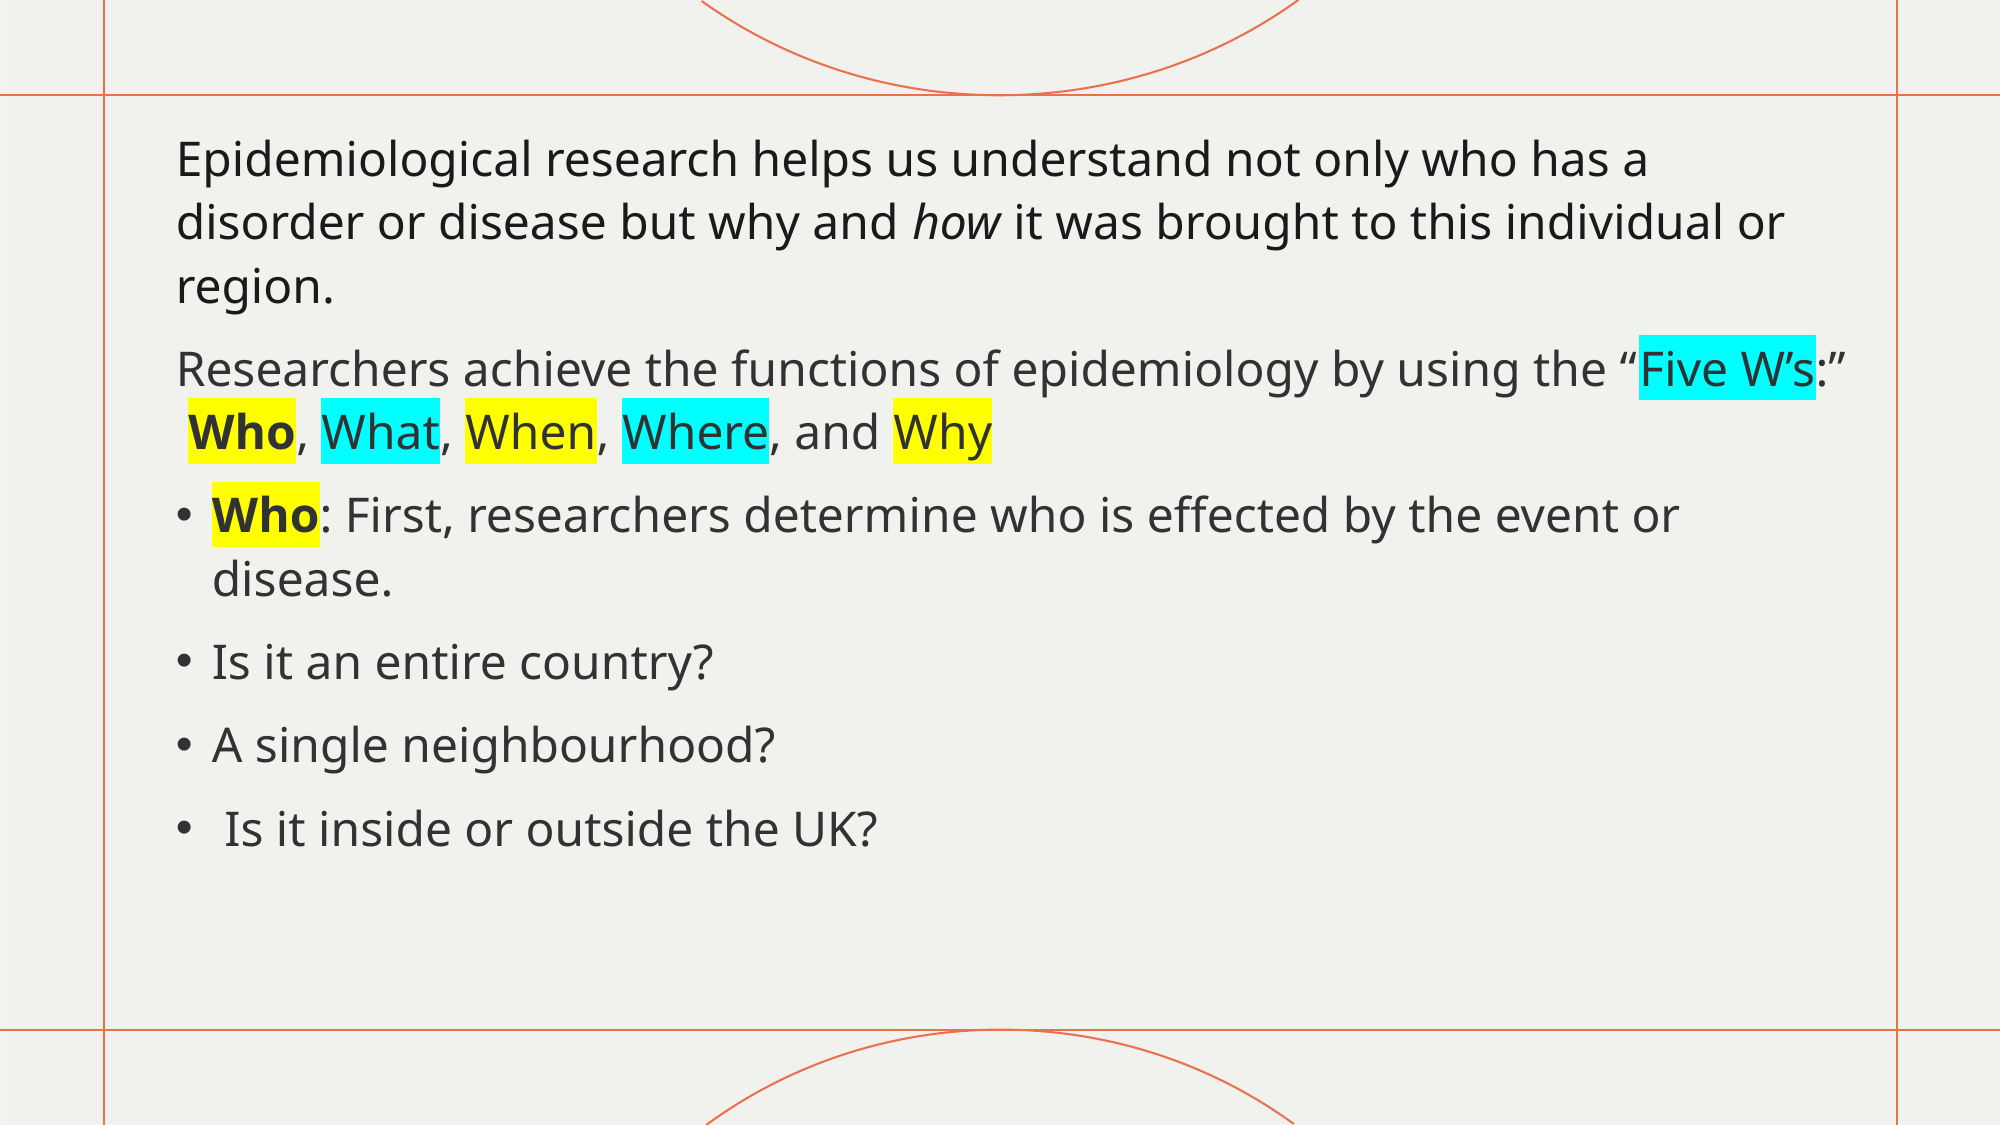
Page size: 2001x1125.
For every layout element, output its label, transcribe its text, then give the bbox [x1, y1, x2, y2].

list Epidemiological research helps us understand not only who has a disorder or disease but why and how it was brought to this individual or region. Researchers achieve the functions of epidemiology by using the “Five W’s:” Who, What, When, Where, and Why Who: First, researchers determine who is effected by the event or disease. Is it an entire country? A single neighbourhood? Is it inside or outside the UK? [160, 115, 1863, 985]
